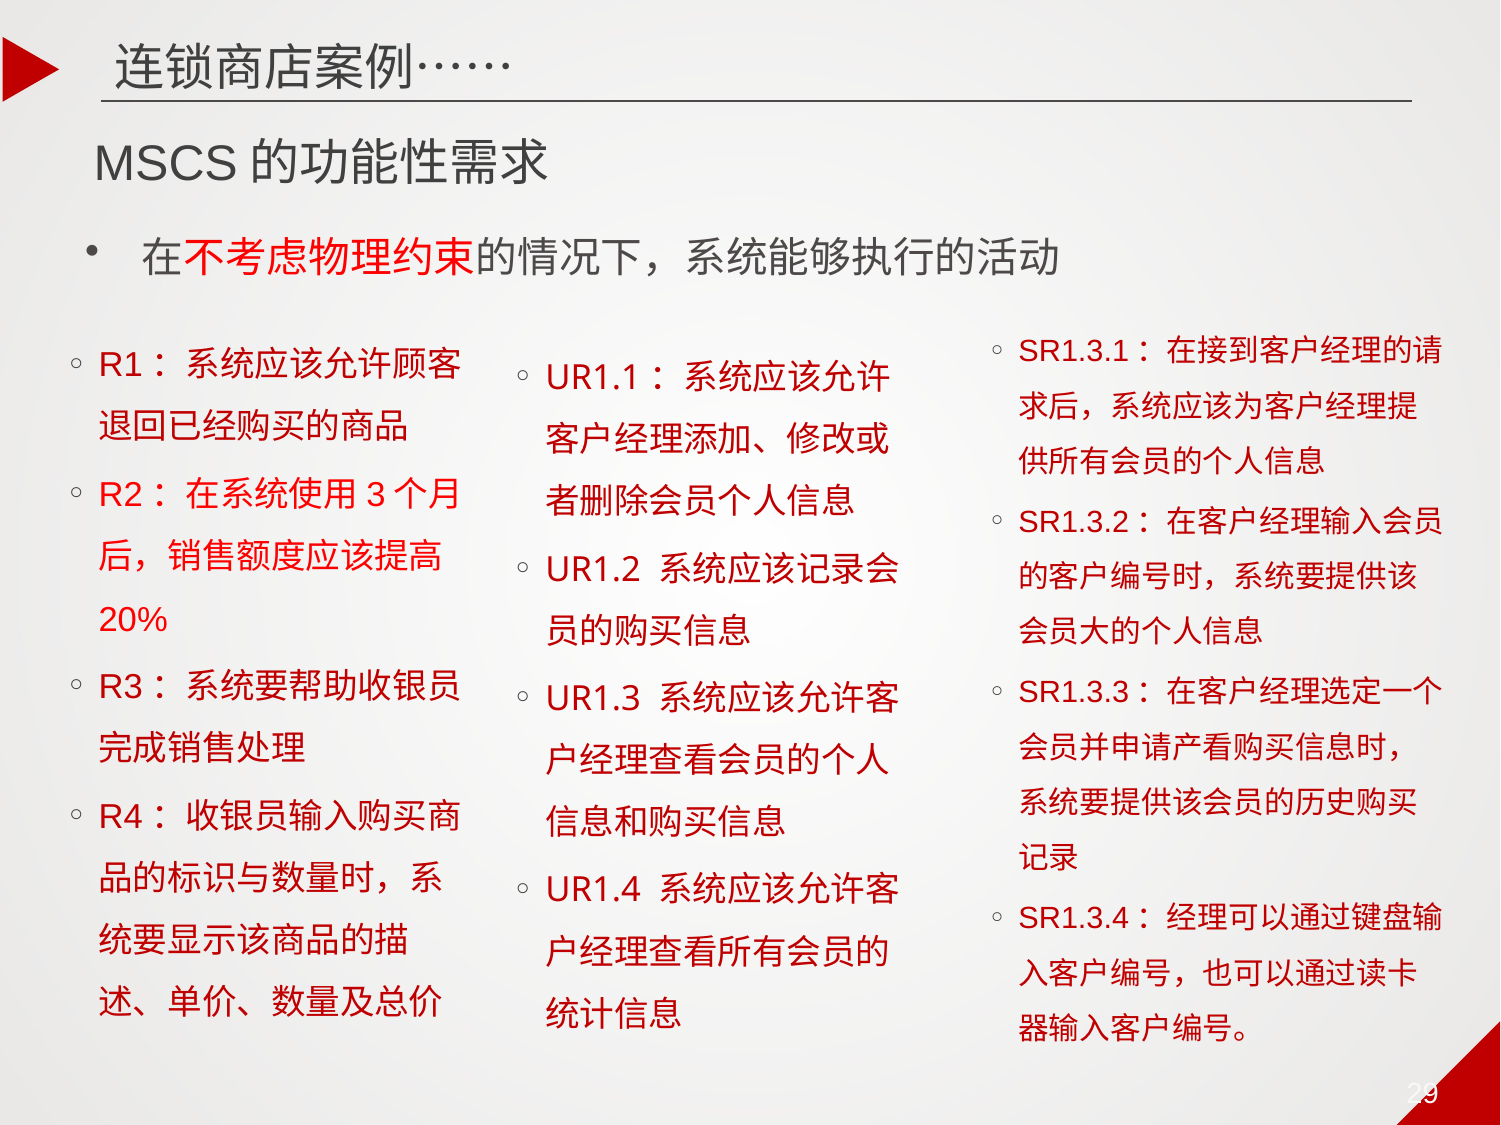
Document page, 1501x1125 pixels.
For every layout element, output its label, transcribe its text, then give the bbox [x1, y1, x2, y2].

list 在不考虑物理约束的情况下，系统能够执行的活动 [71, 223, 1422, 315]
text_box SR1.3.1：在接到客户经理的请求后，系统应该为客户经理提供所有会员的个人信息 SR1.3.2：在客户经理输入会员的客户编号时，系统要提供该会员大的个人信息 SR1.3.3：在客户经理选定一个会员并申请产看购买信息时，系统要提供该会员的历史购买记录 SR1.3.4：经理可以通过键盘输入客户编号，也可以通过读卡器输入客户编号。 [920, 305, 1459, 1043]
picture [1426, 1085, 1433, 1093]
text_box [2, 36, 60, 102]
title MSCS的功能性需求 [78, 80, 1422, 223]
picture [0, 0, 1501, 1125]
text_box 连锁商店案例…… [100, 17, 896, 100]
text_box 连锁商店案例…… [100, 102, 896, 108]
text_box UR1.1：系统应该允许客户经理添加、修改或者删除会员个人信息 UR1.2 系统应该记录会员的购买信息 UR1.3 系统应该允许客户经理查看会员的个人信息和购买信息 UR1.4 系统应该允许客户经理查看所有会员的统计信息 [440, 326, 918, 1043]
text_box R1：系统应该允许顾客退回已经购买的商品 R2：在系统使用3个月后，销售额度应该提高20% R3：系统要帮助收银员完成销售处理 R4：收银员输入购买商品的标识与数量时，系统要显示该商品的描述、单价、数量及总价 [0, 314, 490, 968]
